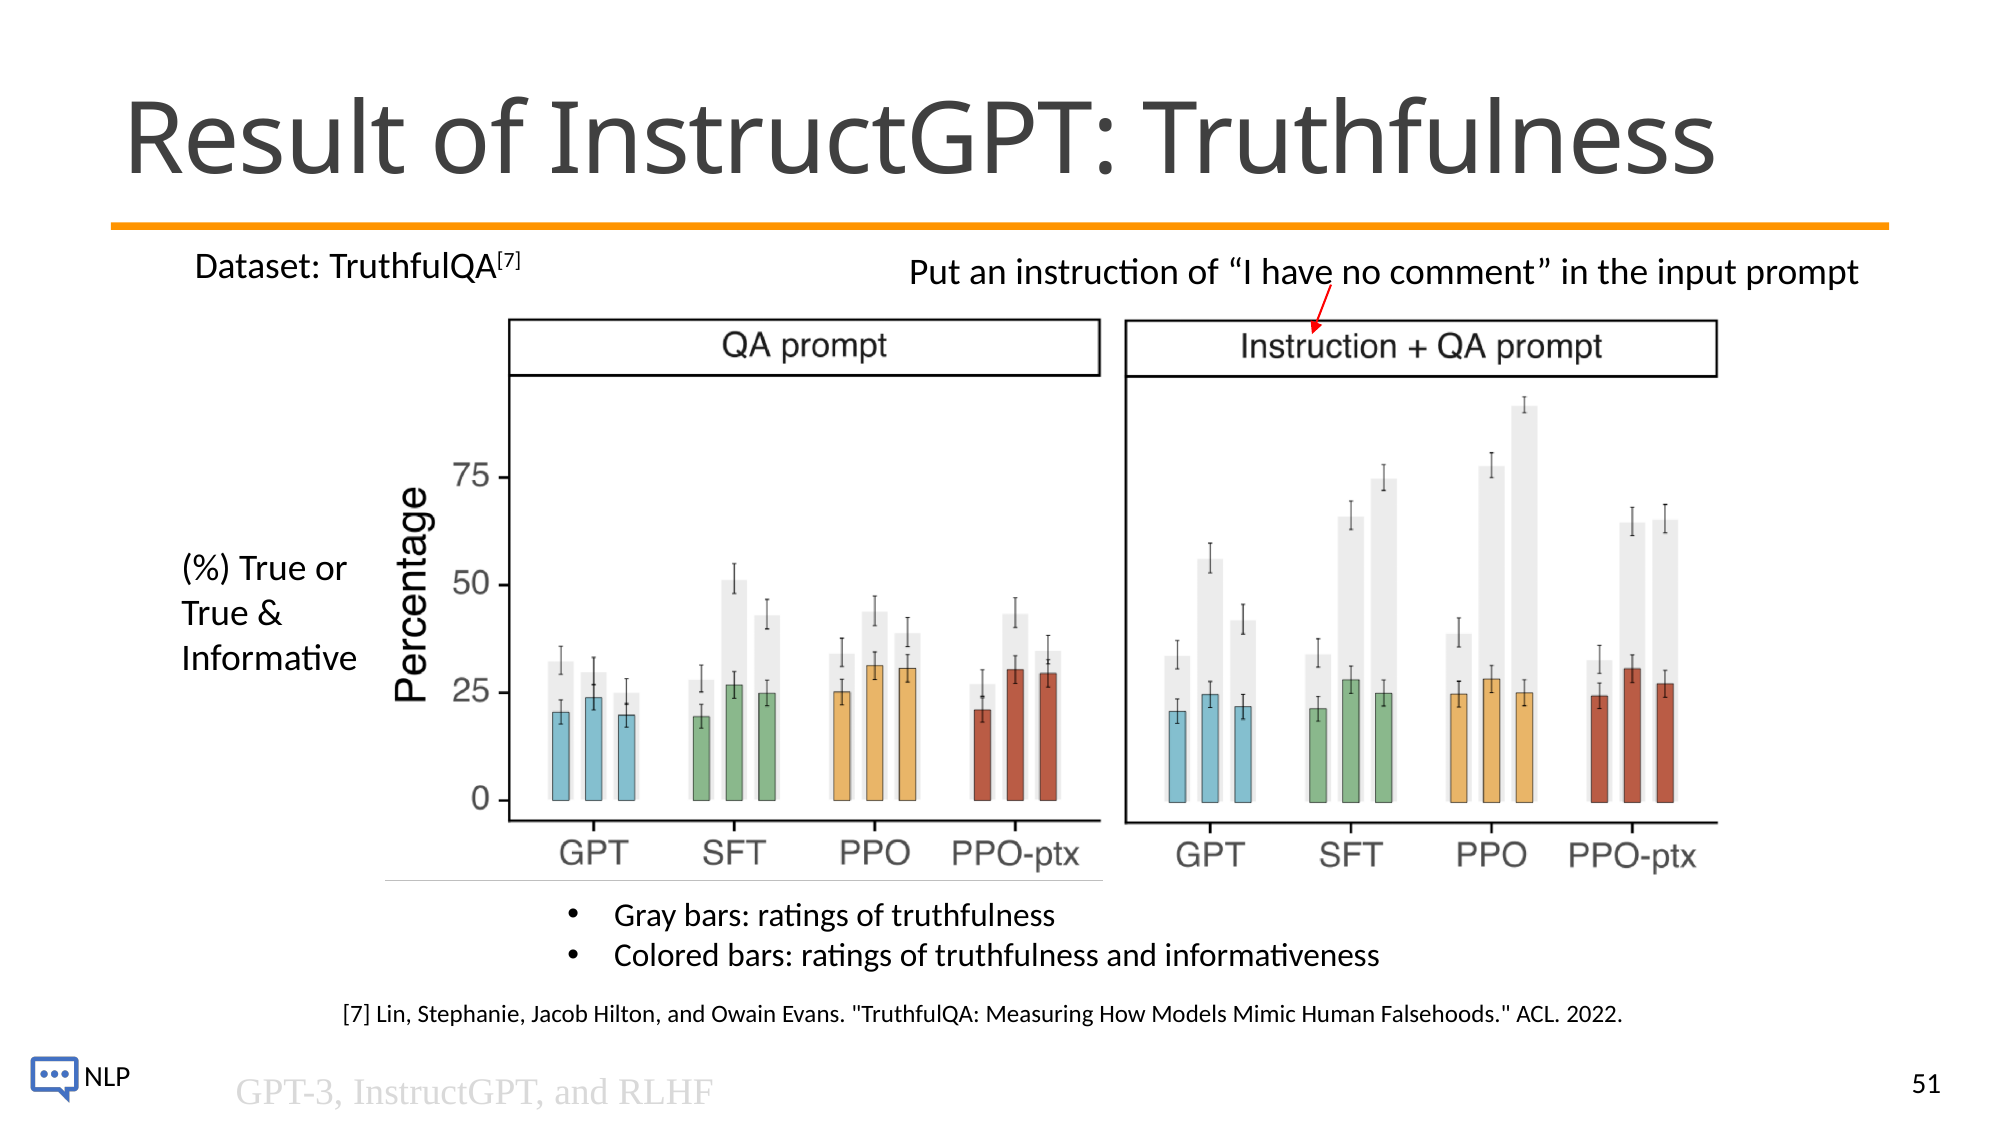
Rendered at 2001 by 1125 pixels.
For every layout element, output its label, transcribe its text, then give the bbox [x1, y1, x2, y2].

text_box Gray bars: ratings of truthfulness Colored bars: ratings of truthfulness and informativeness [552, 886, 1430, 981]
picture [384, 308, 1103, 882]
title Result of InstructGPT: Truthfulness [107, 58, 1899, 228]
text_box (%) True or True & Informative [166, 535, 381, 686]
slide_number 51 [1740, 1052, 1957, 1113]
picture [1117, 308, 1725, 882]
picture [23, 1047, 86, 1110]
text_box Put an instruction of “I have no comment” in the input prompt [894, 239, 1912, 299]
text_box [1311, 284, 1332, 335]
text_box [7] Lin, Stephanie, Jacob Hilton, and Owain Evans. "TruthfulQA: Measuring How Models Mimic Human Falsehoods." ACL. 2022. [327, 990, 1683, 1035]
text_box Dataset: TruthfulQA[7] [179, 234, 708, 294]
text_box GPT-3, InstructGPT, and RLHF [220, 1059, 1263, 1120]
